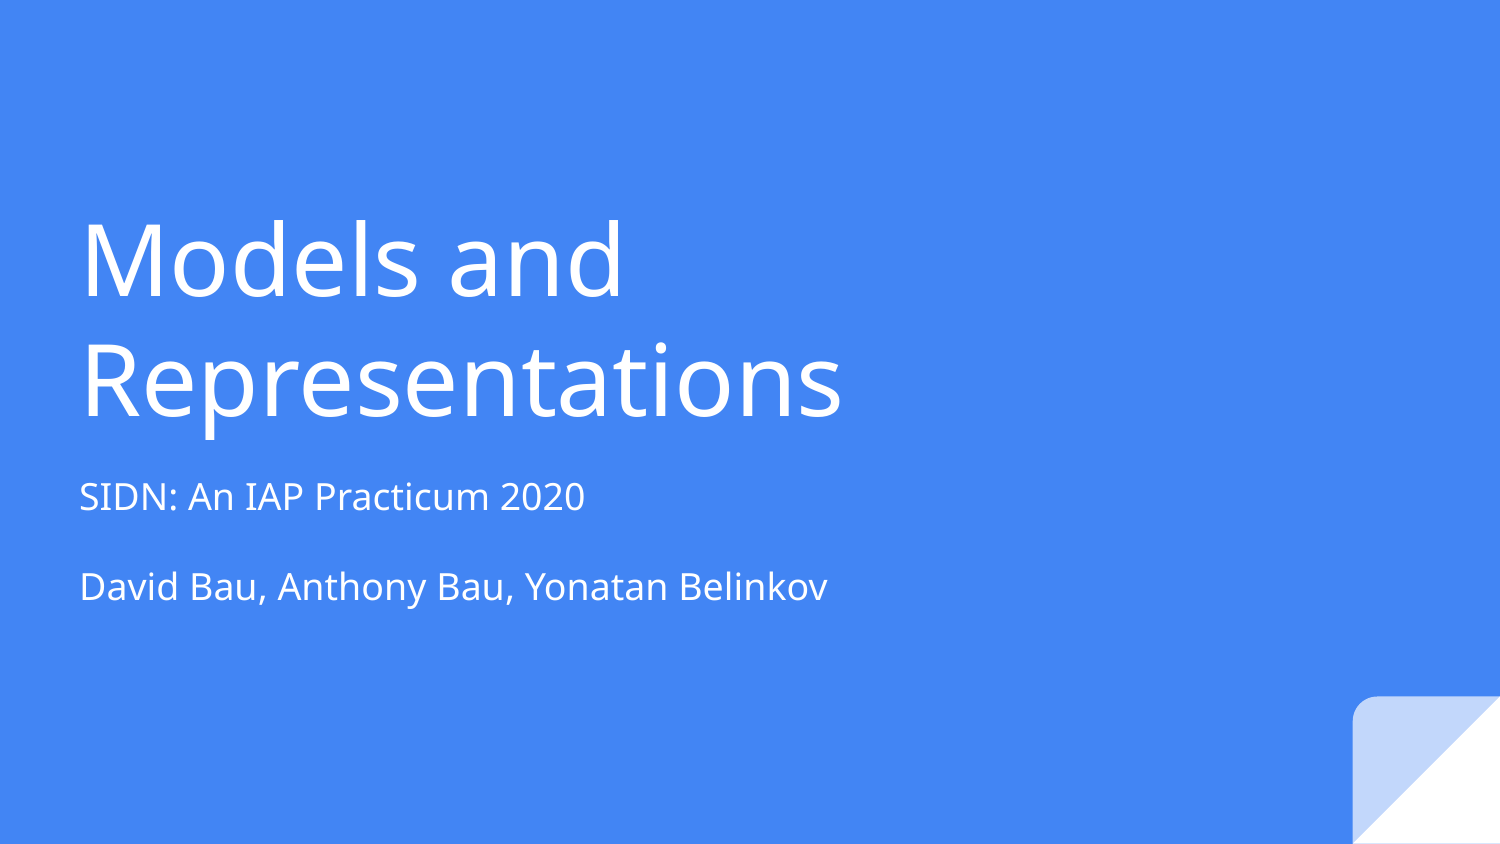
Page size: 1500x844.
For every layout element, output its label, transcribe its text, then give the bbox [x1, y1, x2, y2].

title Models and Representations [64, 298, 1413, 452]
subtitle SIDN: An IAP Practicum 2020 David Bau, Anthony Bau, Yonatan Belinkov [64, 457, 1413, 529]
